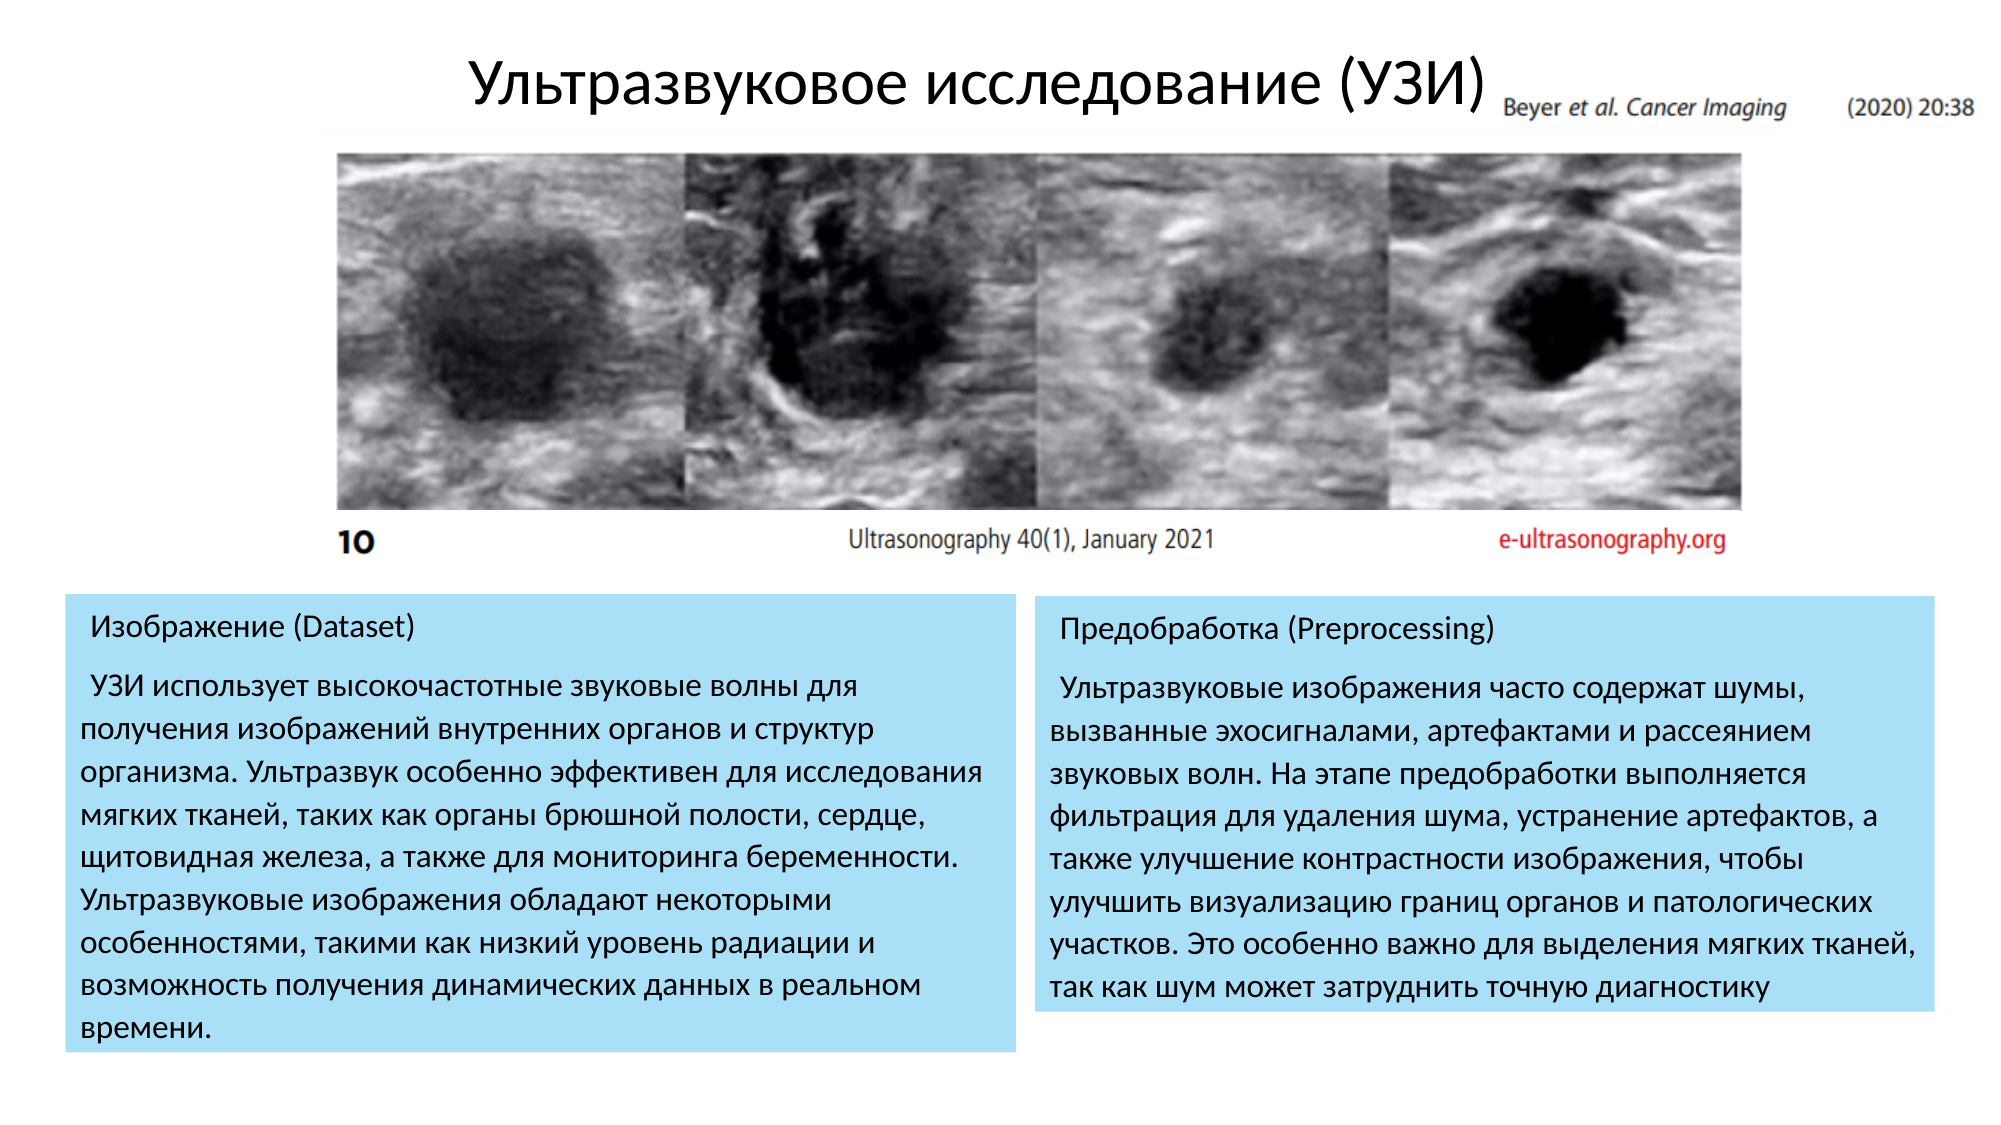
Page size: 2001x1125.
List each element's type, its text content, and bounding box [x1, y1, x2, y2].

text_box Ультразвуковое исследование (УЗИ) [453, 30, 1504, 126]
text_box Изображение (Dataset) УЗИ использует высокочастотные звуковые волны для получения изображений внутренних органов и структур организма. Ультразвук особенно эффективен для исследования мягких тканей, таких как органы брюшной полости, сердце, щитовидная железа, а также для мониторинга беременности. Ультразвуковые изображения обладают некоторыми особенностями, такими как низкий уровень радиации и возможность получения динамических данных в реальном времени. [65, 594, 1016, 1053]
picture [324, 87, 1985, 571]
text_box Предобработка (Preprocessing) Ультразвуковые изображения часто содержат шумы, вызванные эхосигналами, артефактами и рассеянием звуковых волн. На этапе предобработки выполняется фильтрация для удаления шума, устранение артефактов, а также улучшение контрастности изображения, чтобы улучшить визуализацию границ органов и патологических участков. Это особенно важно для выделения мягких тканей, так как шум может затруднить точную диагностику [1034, 595, 1935, 1012]
